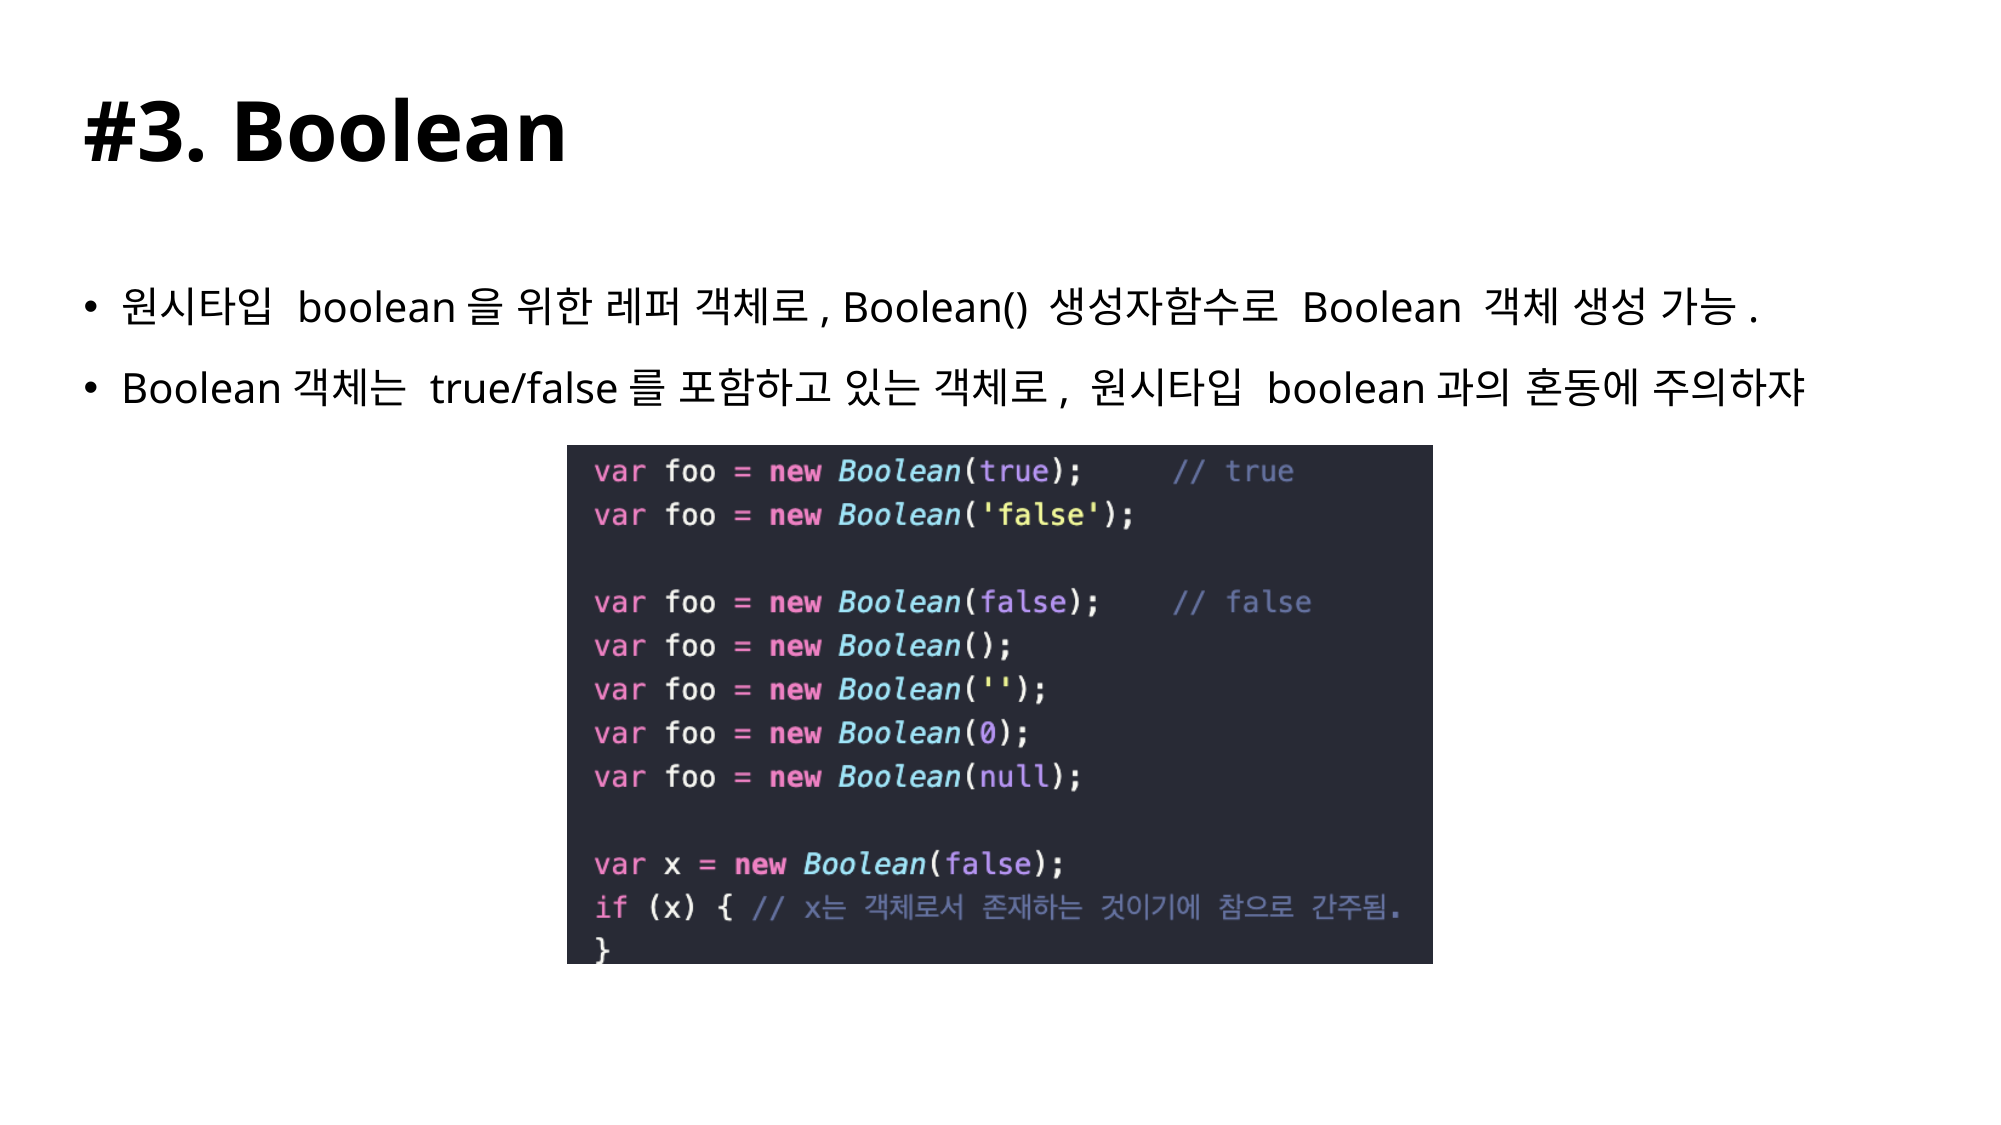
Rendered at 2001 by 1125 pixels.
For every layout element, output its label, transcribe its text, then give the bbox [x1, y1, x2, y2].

list 원시타입 boolean을 위한 레퍼 객체로, Boolean() 생성자함수로 Boolean 객체 생성 가능. Boolean객체는 true/false를 포함하고 있는 객체로, 원시타입 boolean과의 혼동에 주의하쟈 [68, 263, 1932, 1014]
title #3. Boolean [68, 25, 1932, 244]
picture [567, 445, 1433, 964]
